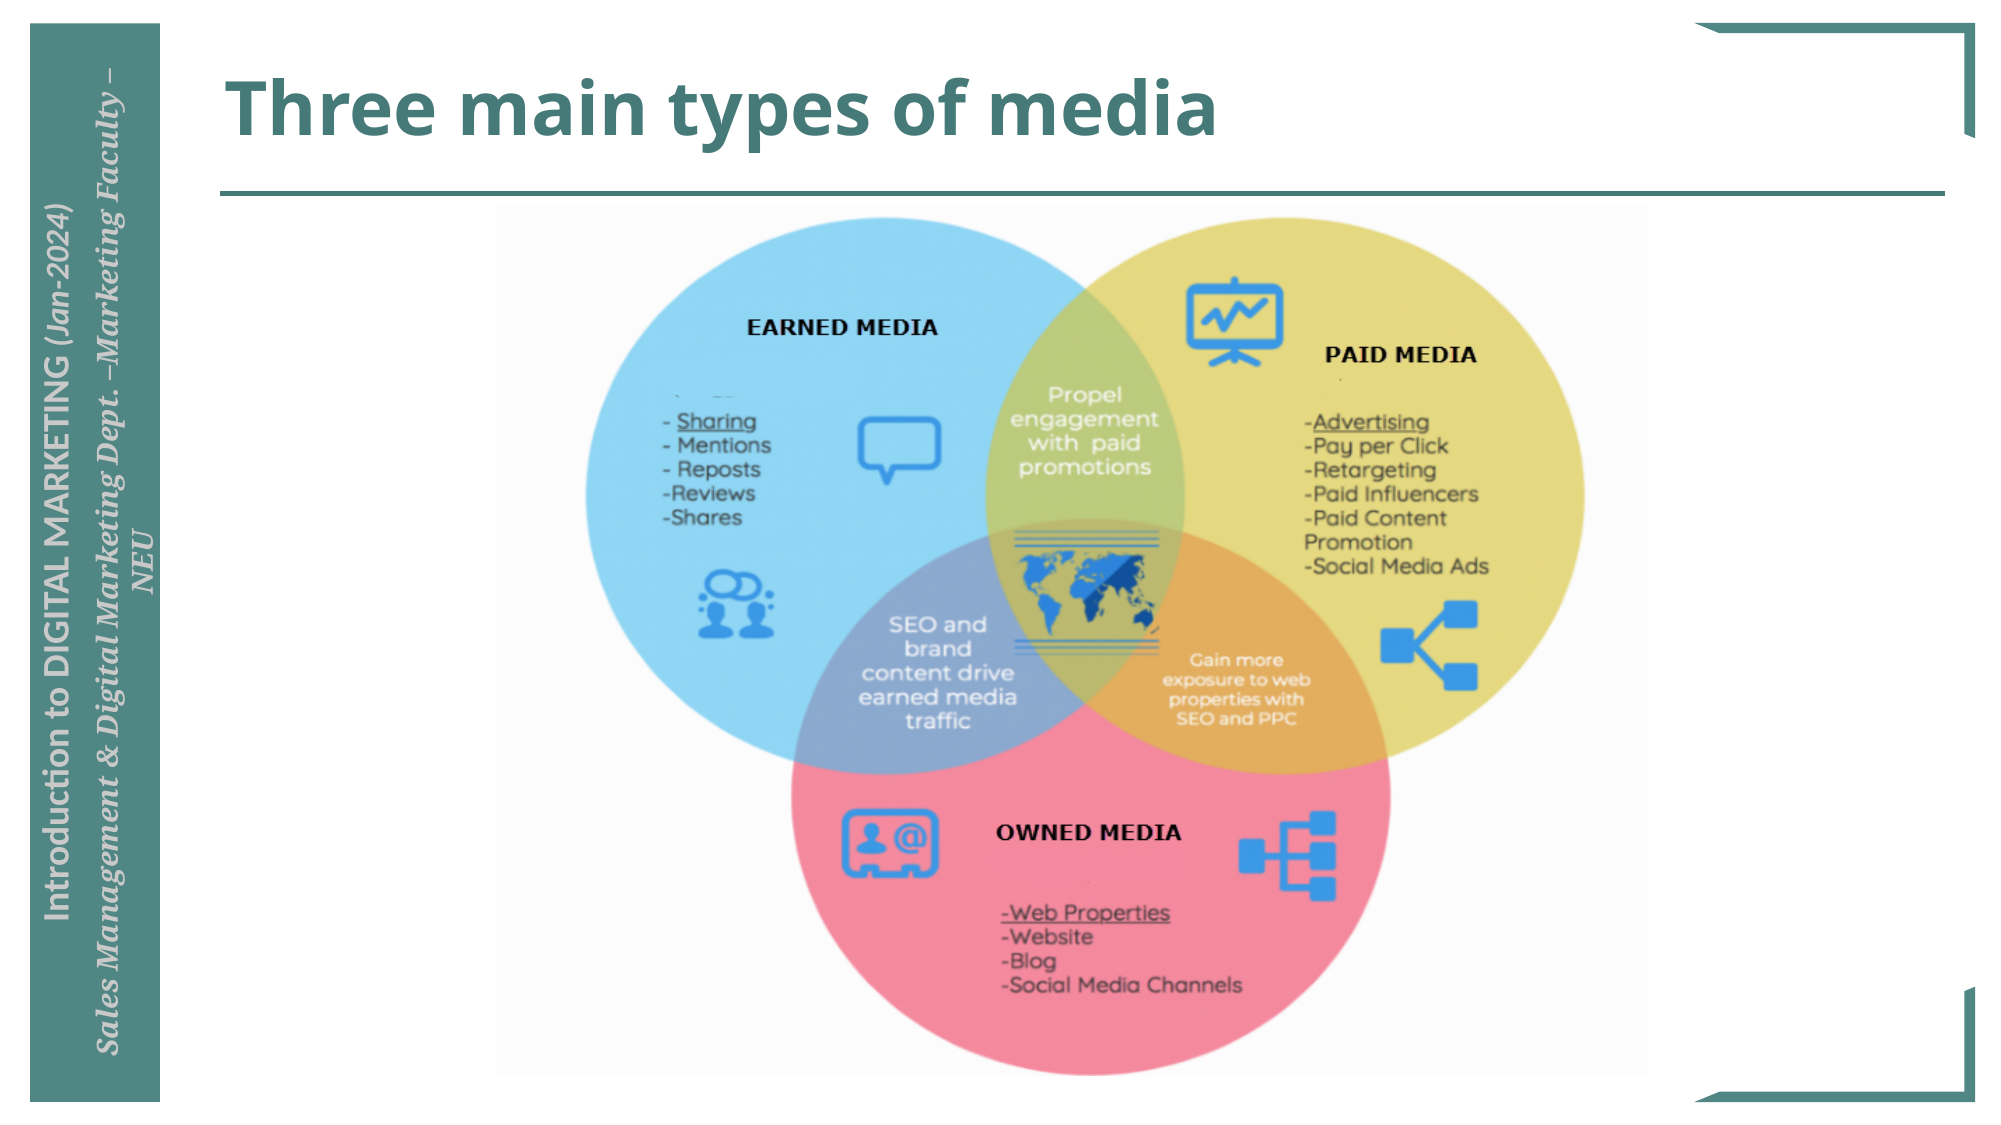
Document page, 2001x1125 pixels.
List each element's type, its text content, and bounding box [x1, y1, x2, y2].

picture [496, 205, 1648, 1076]
title Three main types of media [209, 32, 1935, 190]
